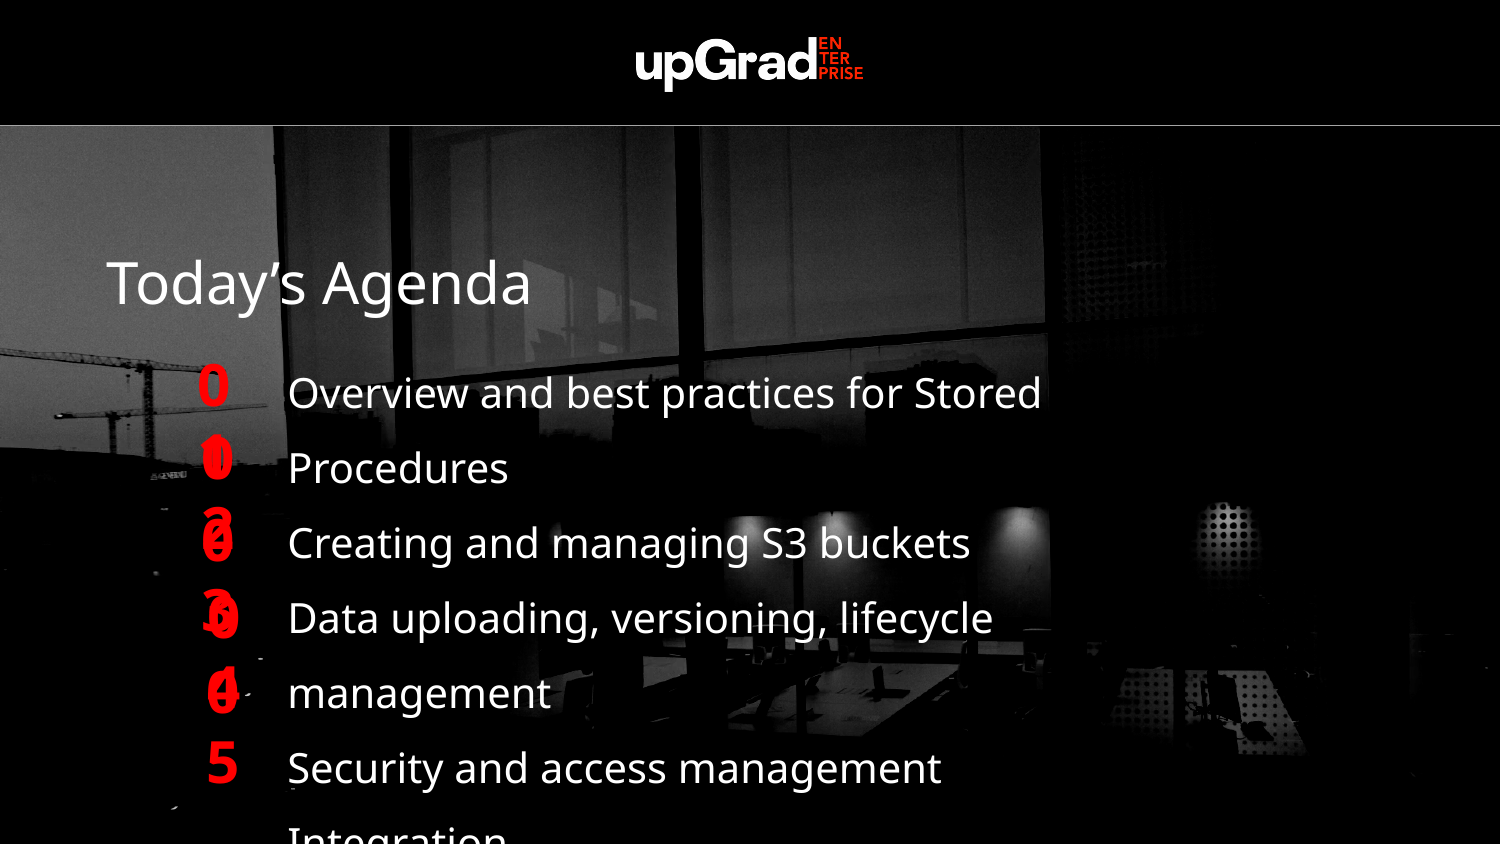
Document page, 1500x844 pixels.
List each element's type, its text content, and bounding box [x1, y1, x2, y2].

text_box 04 [176, 572, 273, 728]
text_box 02 [170, 413, 267, 495]
text_box 01 [166, 340, 262, 496]
text_box 05 [175, 647, 271, 803]
text_box Today’s Agenda [91, 238, 819, 324]
text_box Overview and best practices for Stored Procedures Creating and managing S3 buckets Data uploading, versioning, lifecycle management Security and access management Integration [272, 333, 1235, 844]
picture [0, 126, 1500, 844]
text_box 03 [170, 495, 267, 651]
picture [636, 37, 863, 92]
